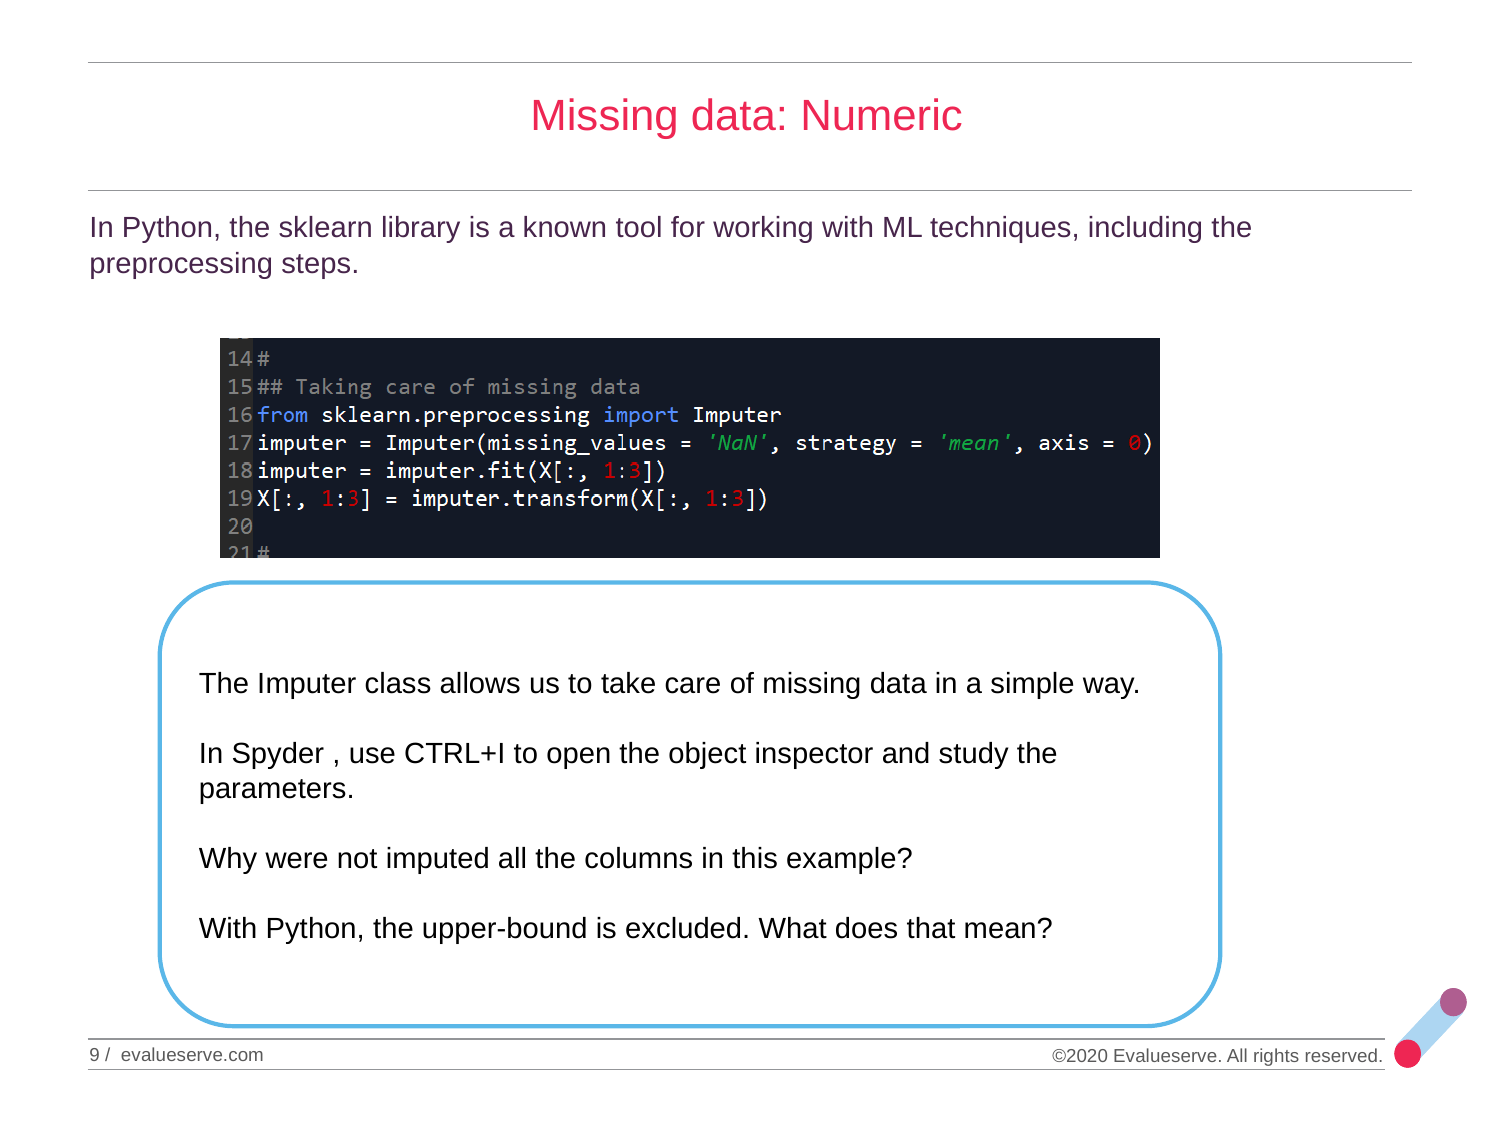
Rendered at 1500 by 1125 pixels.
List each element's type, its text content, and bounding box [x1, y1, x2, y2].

title Missing data: Numeric [84, 80, 1409, 197]
slide_number 9 / evalueserve.com [89, 1039, 311, 1069]
text_box In Python, the sklearn library is a known tool for working with ML techniques, including the preprocessing steps. [89, 202, 1291, 381]
text_box The Imputer class allows us to take care of missing data in a simple way. In Spyder , use CTRL+I to open the object inspector and study the parameters. Why were not imputed all the columns in this example? With Python, the upper-bound is excluded. What does that mean? [157, 580, 1223, 1029]
picture [220, 338, 1160, 558]
footer ©2020 Evalueserve. All rights reserved. [908, 1041, 1384, 1069]
